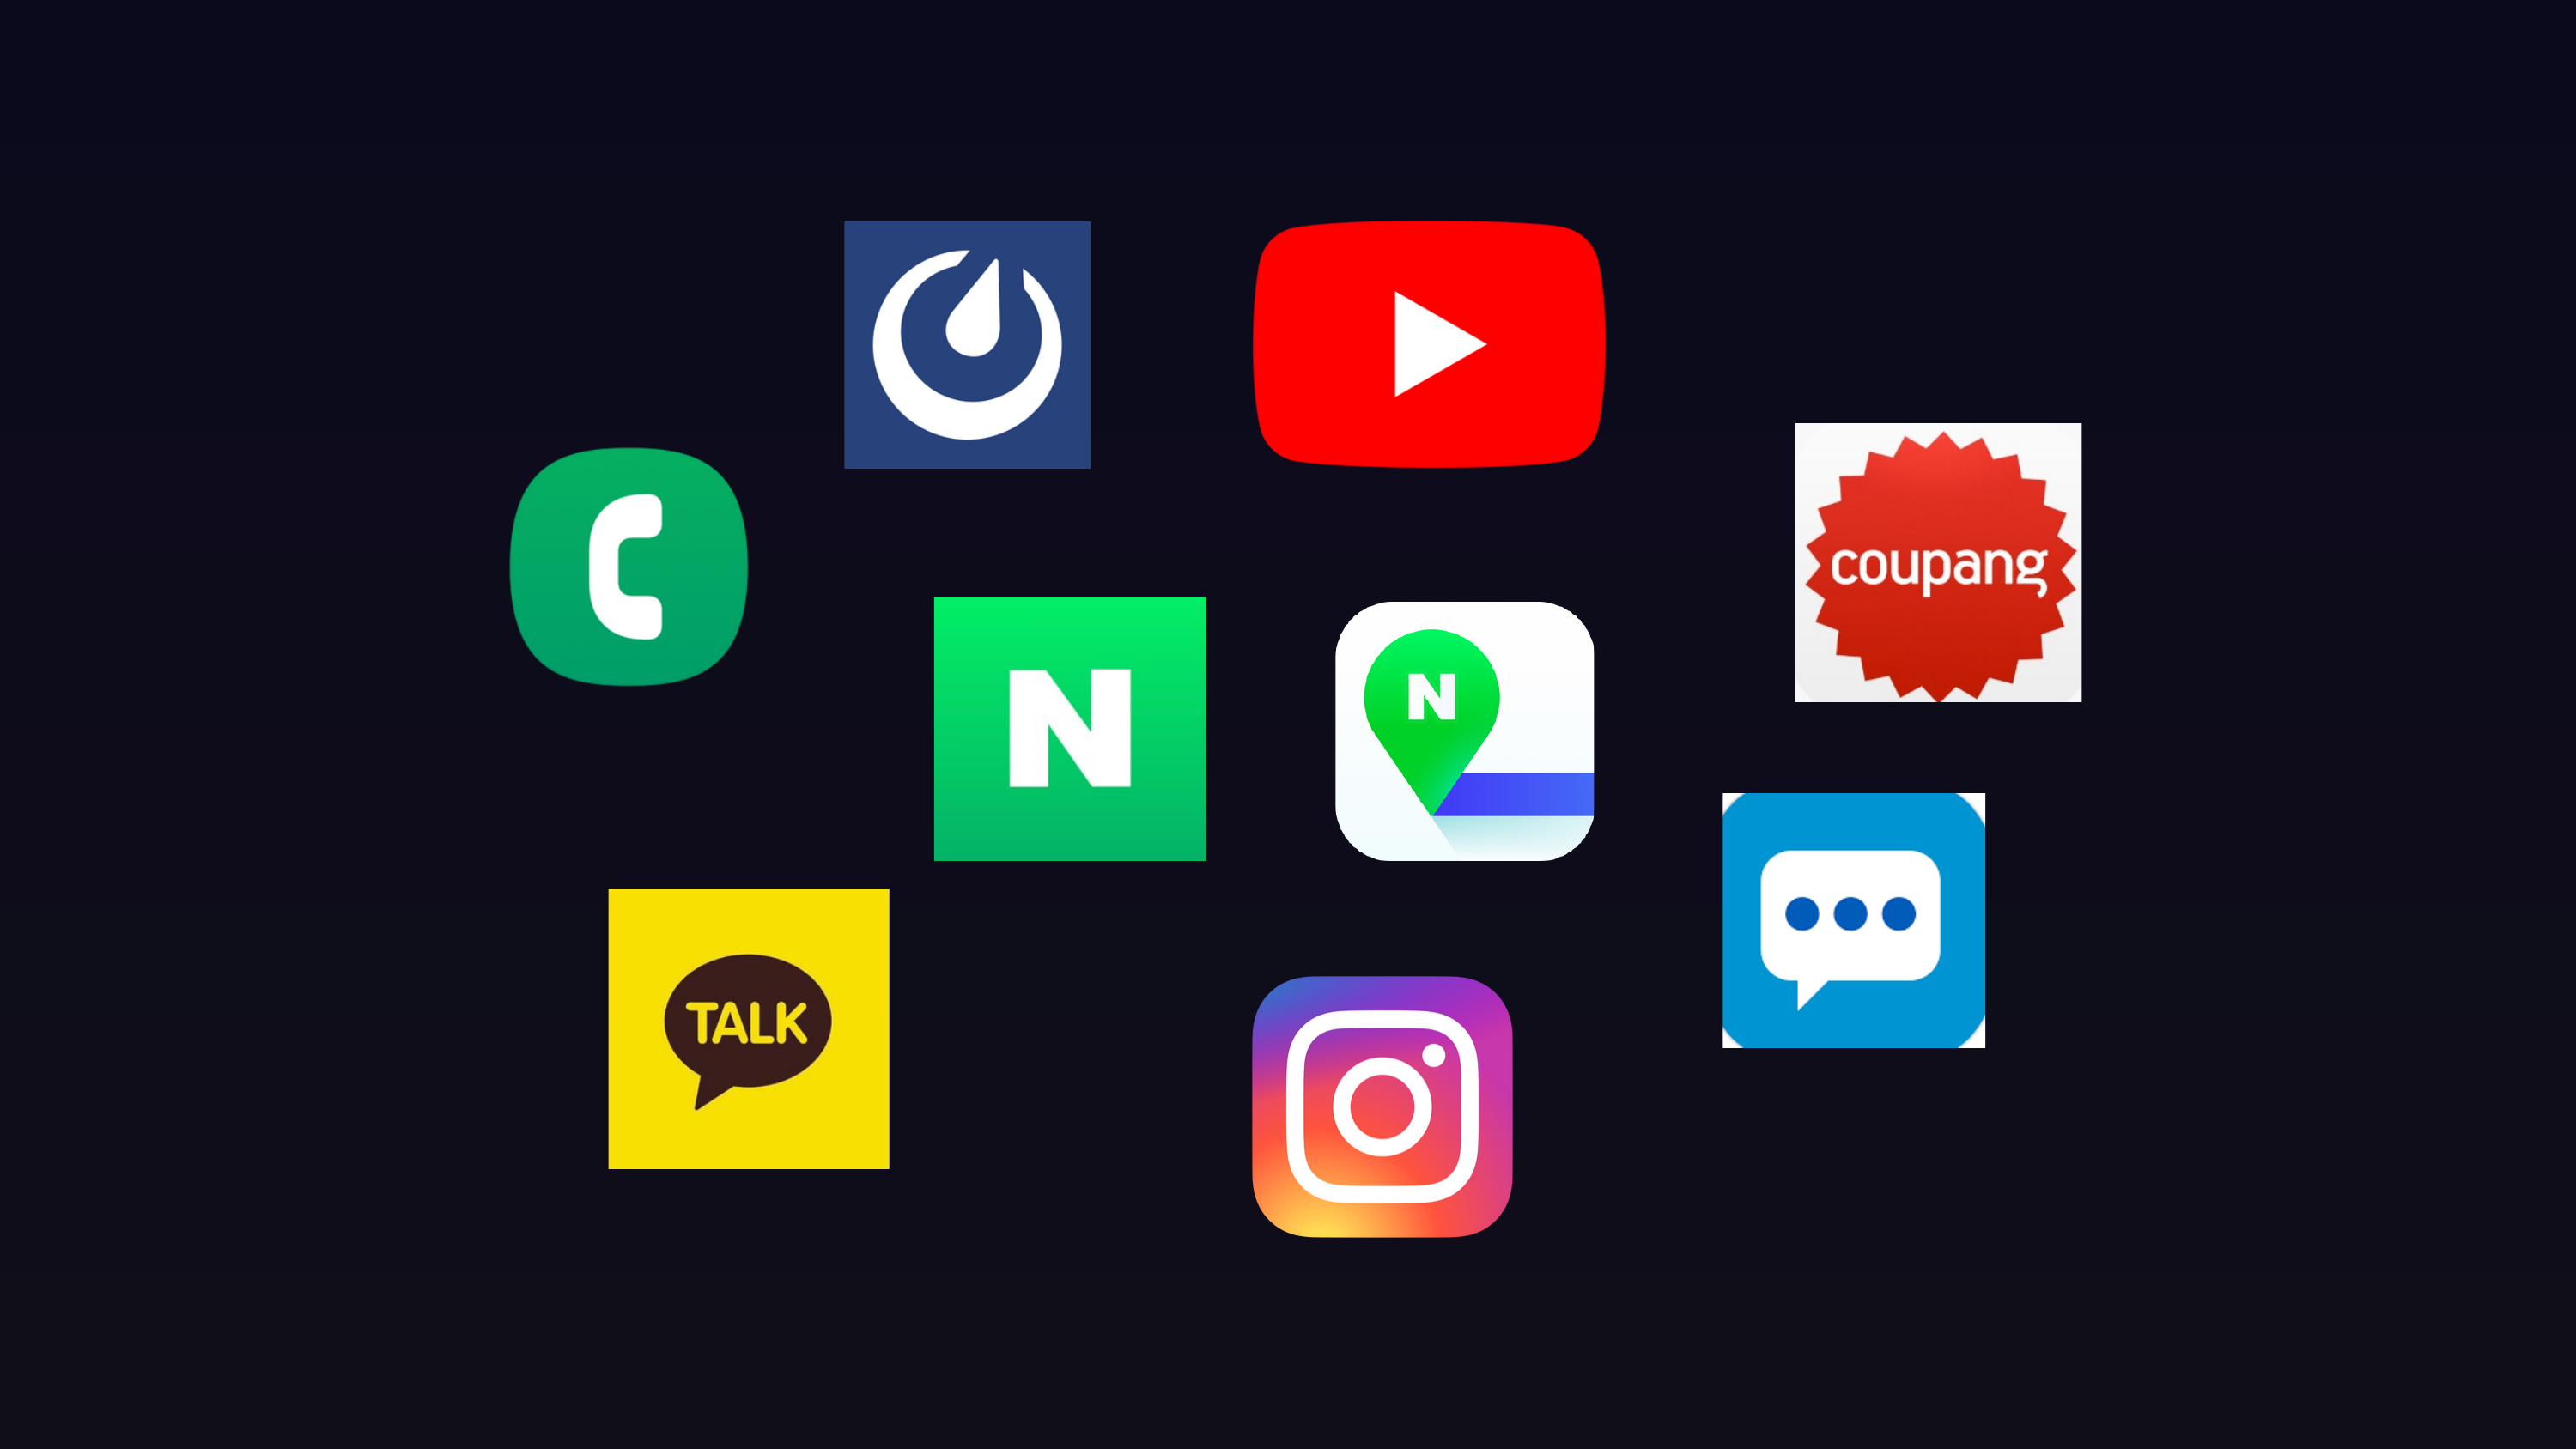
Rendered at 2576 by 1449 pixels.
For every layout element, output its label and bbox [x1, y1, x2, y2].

text_box [494, 220, 2082, 1240]
